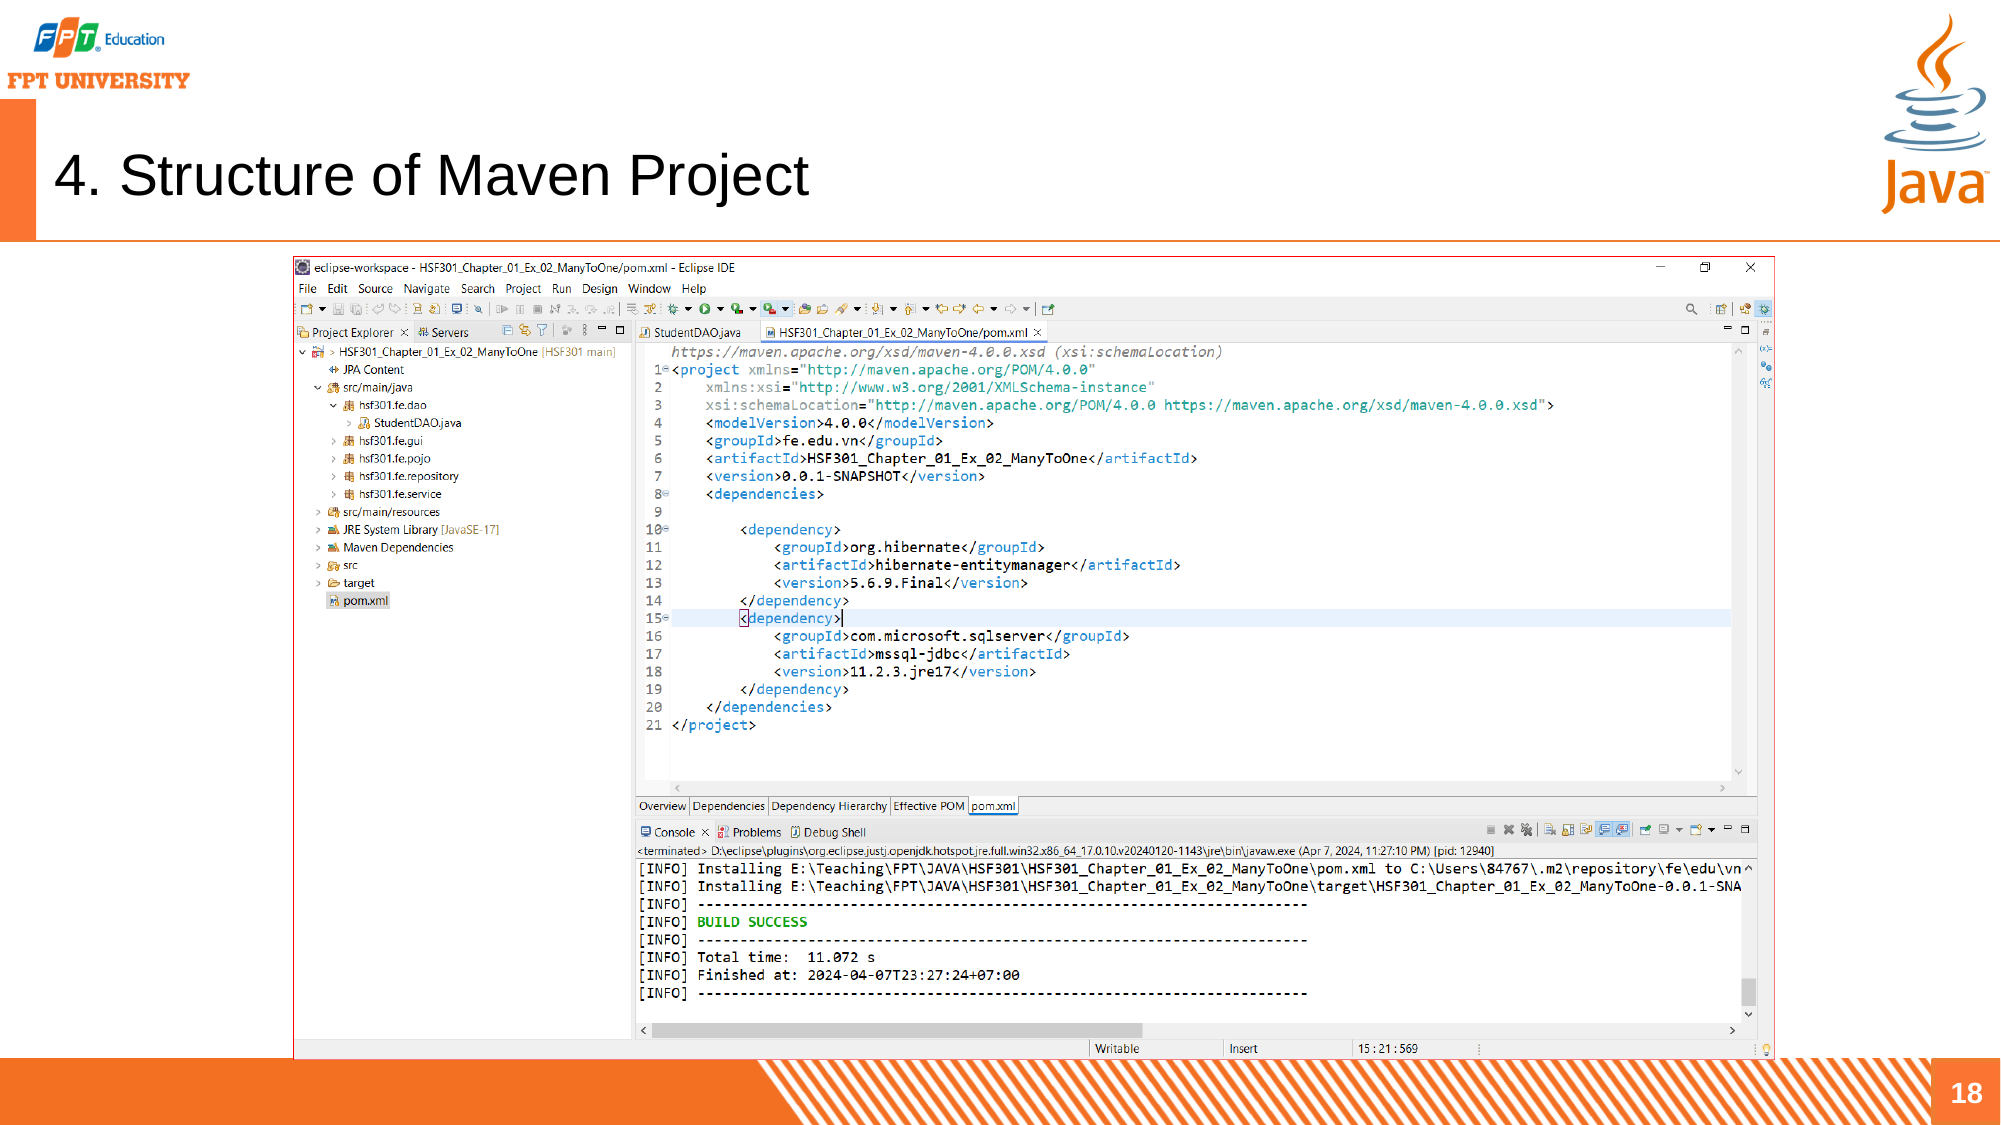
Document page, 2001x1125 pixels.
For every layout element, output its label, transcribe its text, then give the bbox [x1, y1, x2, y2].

picture [0, 2, 197, 99]
picture [0, 256, 1934, 1125]
picture [1868, 4, 2000, 226]
title 4. Structure of Maven Project [39, 123, 1872, 230]
slide_number 18 [1933, 1059, 2000, 1124]
